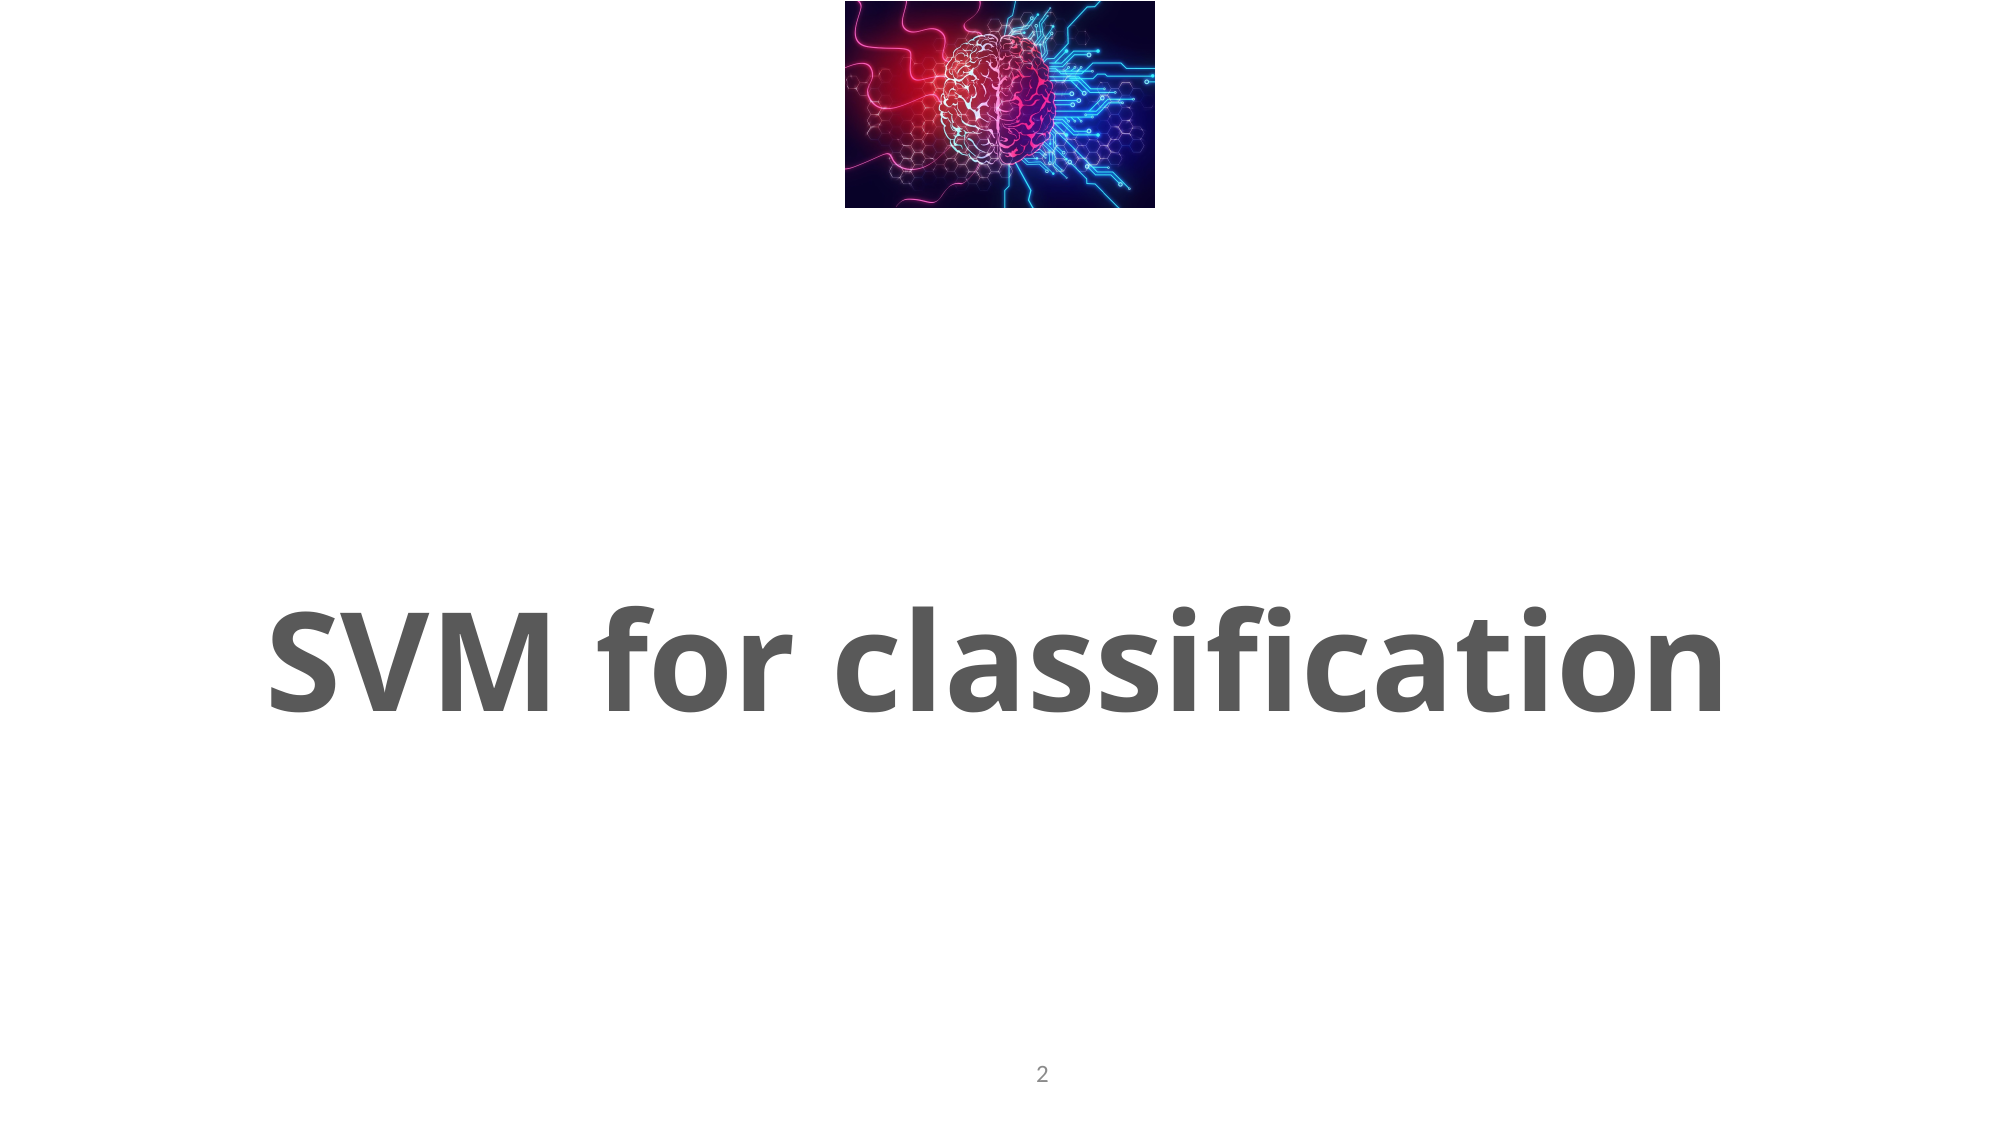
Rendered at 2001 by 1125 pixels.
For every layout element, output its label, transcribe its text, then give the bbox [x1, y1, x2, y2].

slide_number 2 [614, 1042, 1064, 1103]
title SVM for classification [136, 280, 1862, 749]
picture [845, 1, 1155, 208]
